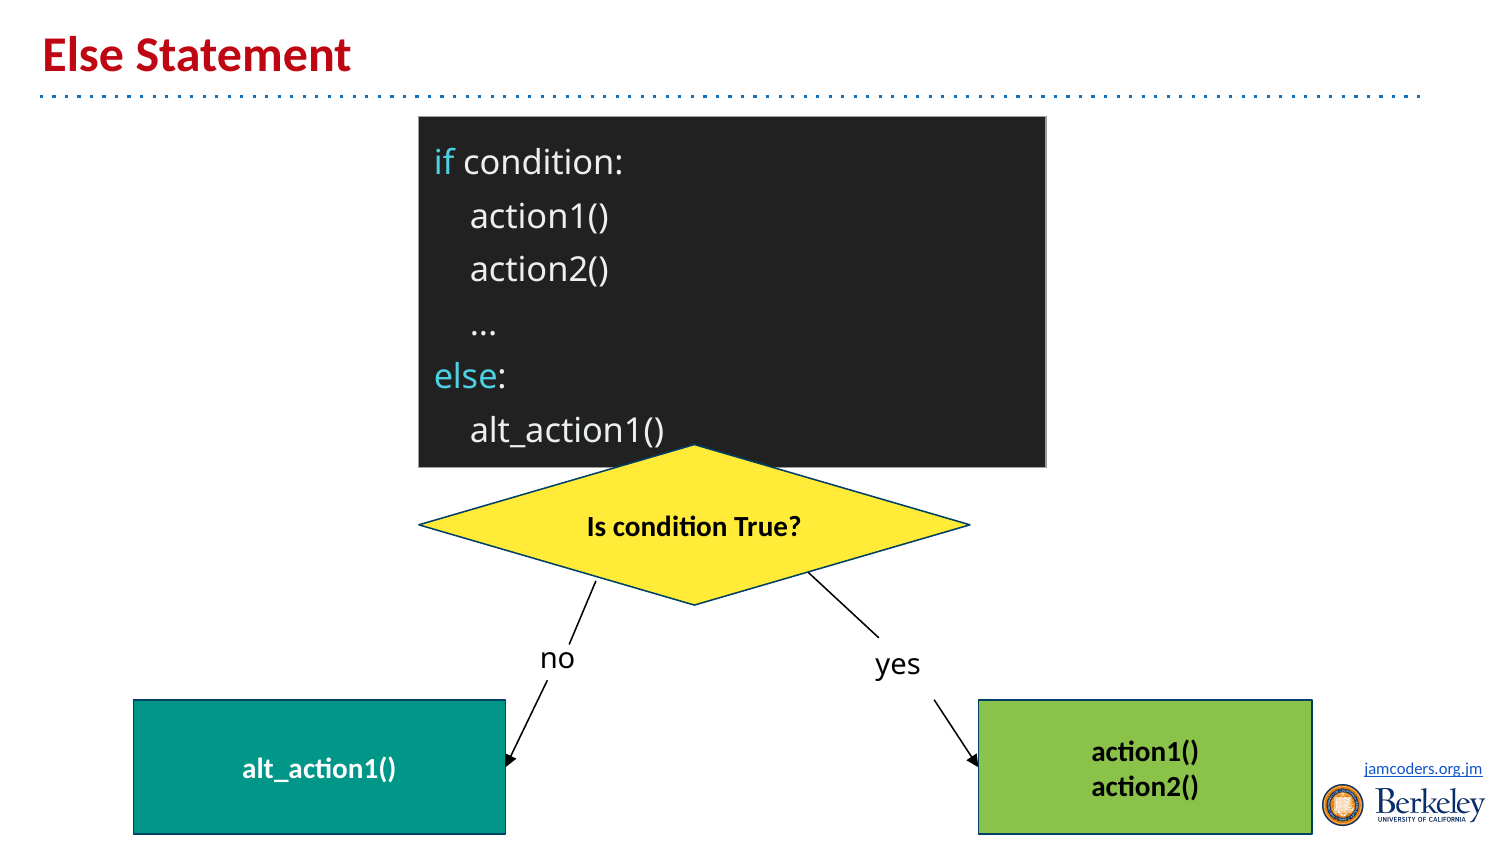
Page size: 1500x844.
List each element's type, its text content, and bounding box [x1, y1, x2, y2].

text_box action1() action2() [978, 700, 1313, 835]
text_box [505, 679, 548, 768]
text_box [933, 699, 979, 768]
text_box Is condition True? [418, 444, 970, 606]
title Else Statement [27, 15, 1378, 97]
text_box alt_action1() [133, 700, 506, 835]
picture [1321, 782, 1486, 827]
table_header if condition: action1() action2() ... else: alt_action1() [419, 117, 1045, 467]
text_box no [519, 624, 596, 706]
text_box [568, 580, 597, 645]
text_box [807, 572, 880, 639]
text_box yes [855, 630, 941, 700]
